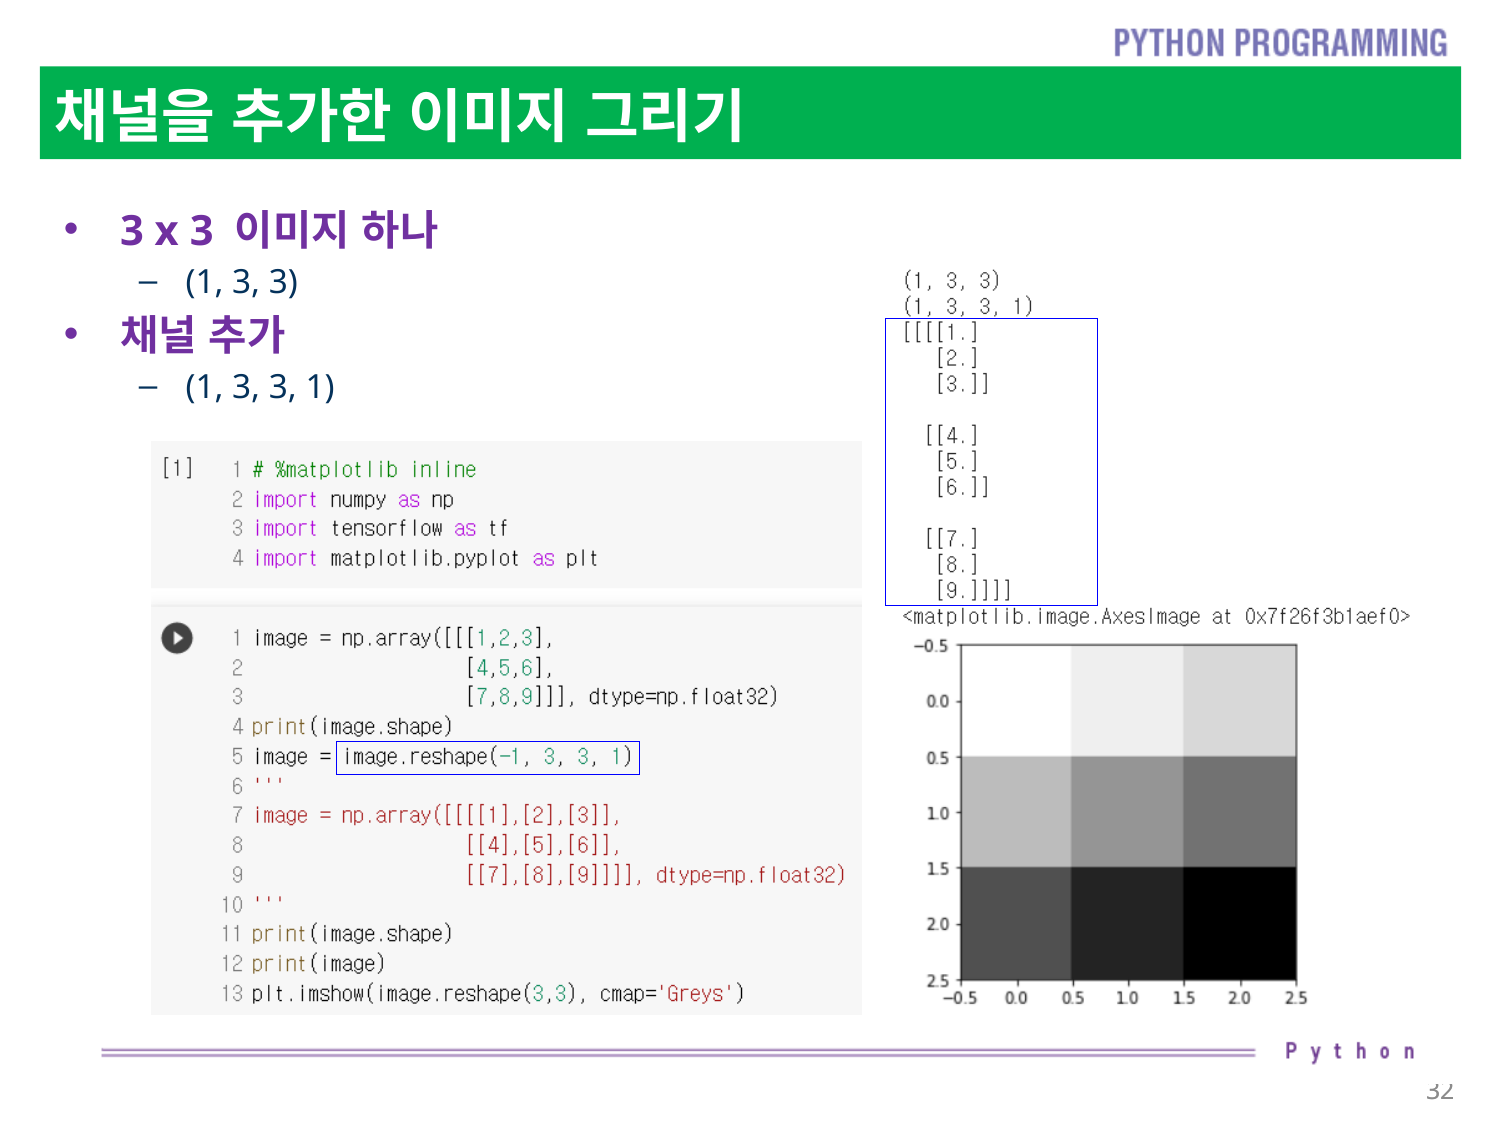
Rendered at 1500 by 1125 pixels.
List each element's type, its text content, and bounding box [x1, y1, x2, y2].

picture [1106, 13, 1462, 66]
title 채널을 추가한 이미지 그리기 [39, 76, 1444, 152]
picture [18, 1020, 1483, 1084]
picture [150, 441, 863, 1016]
picture [890, 260, 1428, 1016]
list 3 x 3 이미지 하나 (1, 3, 3) 채널 추가 (1, 3, 3, 1) [48, 195, 1461, 1041]
slide_number 32 [1119, 1071, 1470, 1112]
